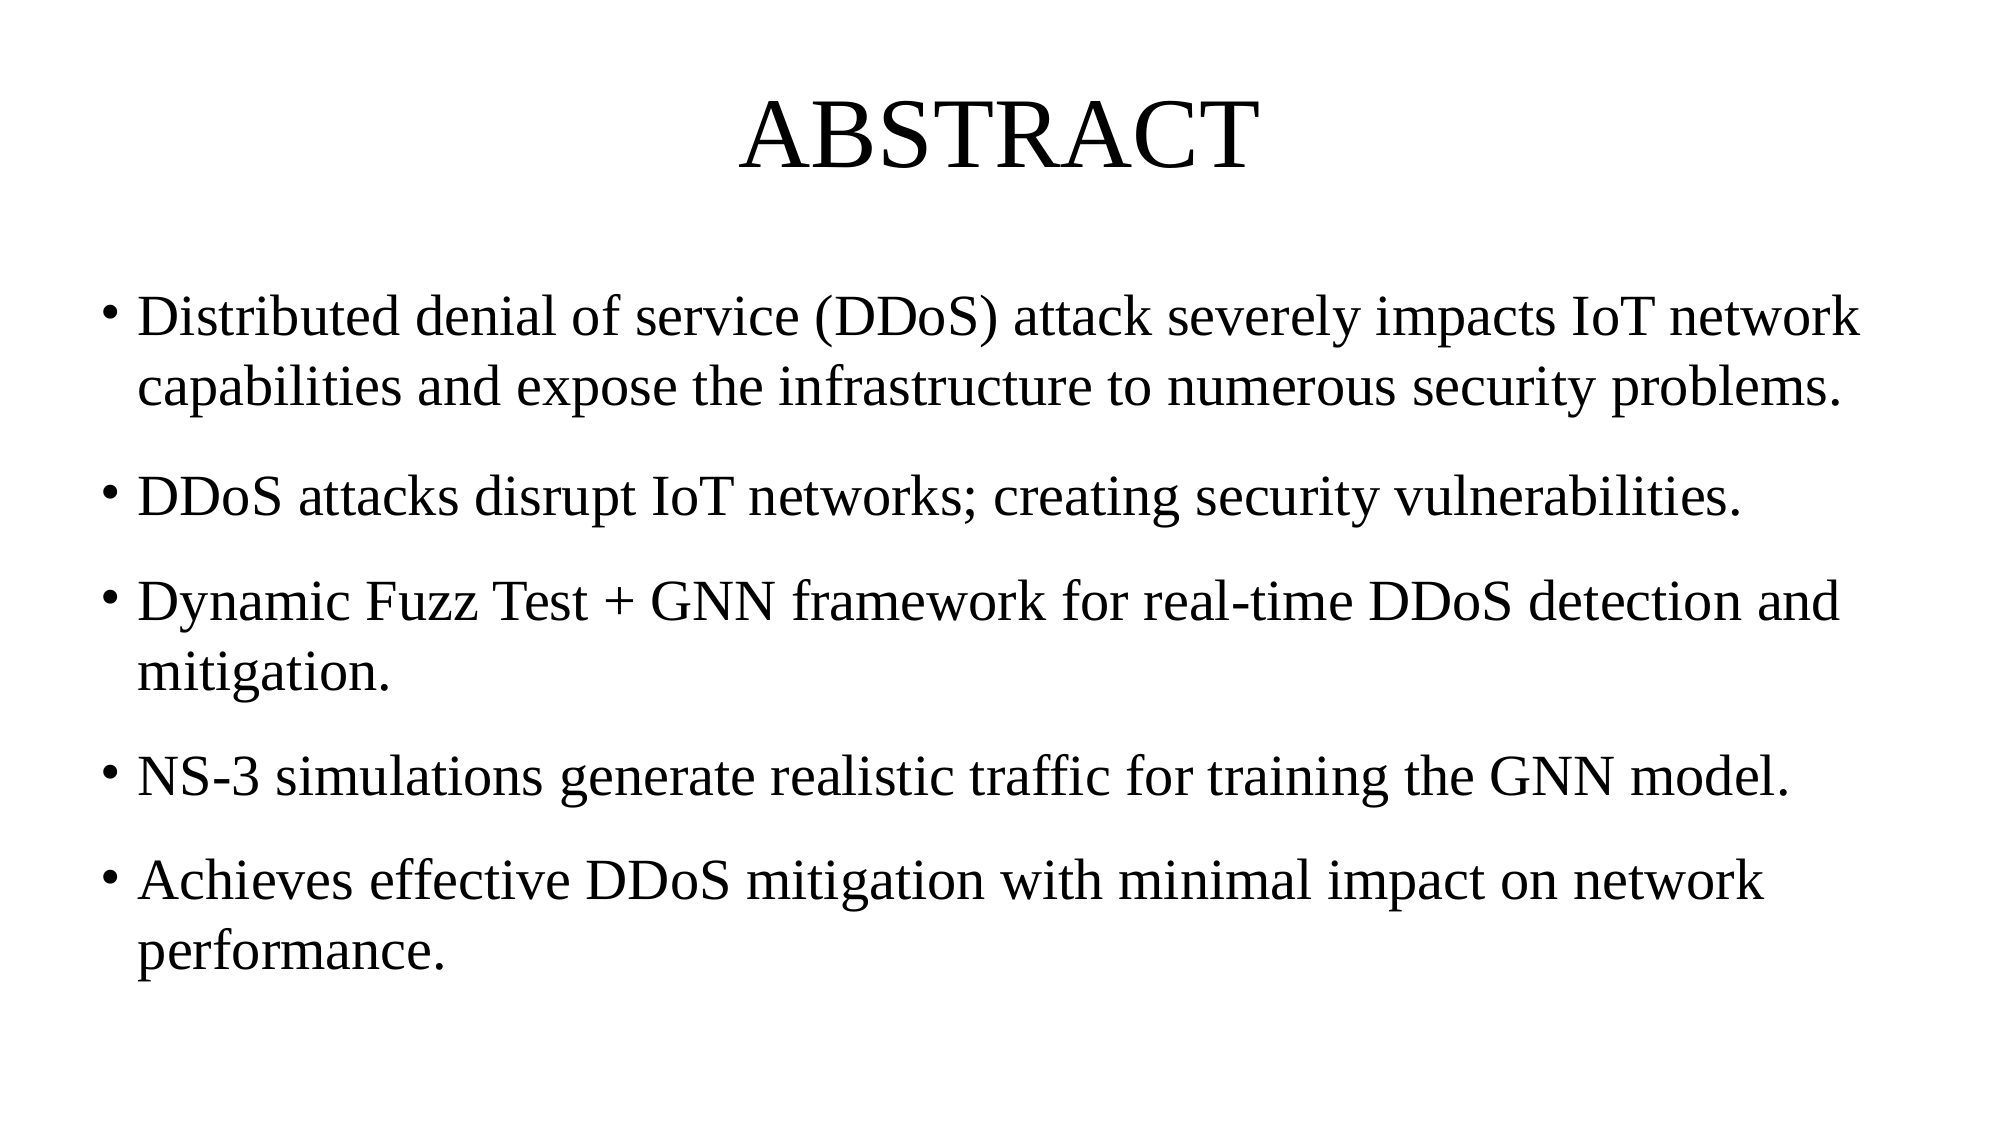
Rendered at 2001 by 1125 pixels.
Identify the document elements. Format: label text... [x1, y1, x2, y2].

title ABSTRACT [670, 86, 1330, 185]
list Distributed denial of service (DDoS) attack severely impacts IoT network capabilities and expose the infrastructure to numerous security problems. DDoS attacks disrupt IoT networks; creating security vulnerabilities. Dynamic Fuzz Test + GNN framework for real-time DDoS detection and mitigation. NS-3 simulations generate realistic traffic for training the GNN model. Achieves effective DDoS mitigation with minimal impact on network performance. [85, 269, 1915, 989]
